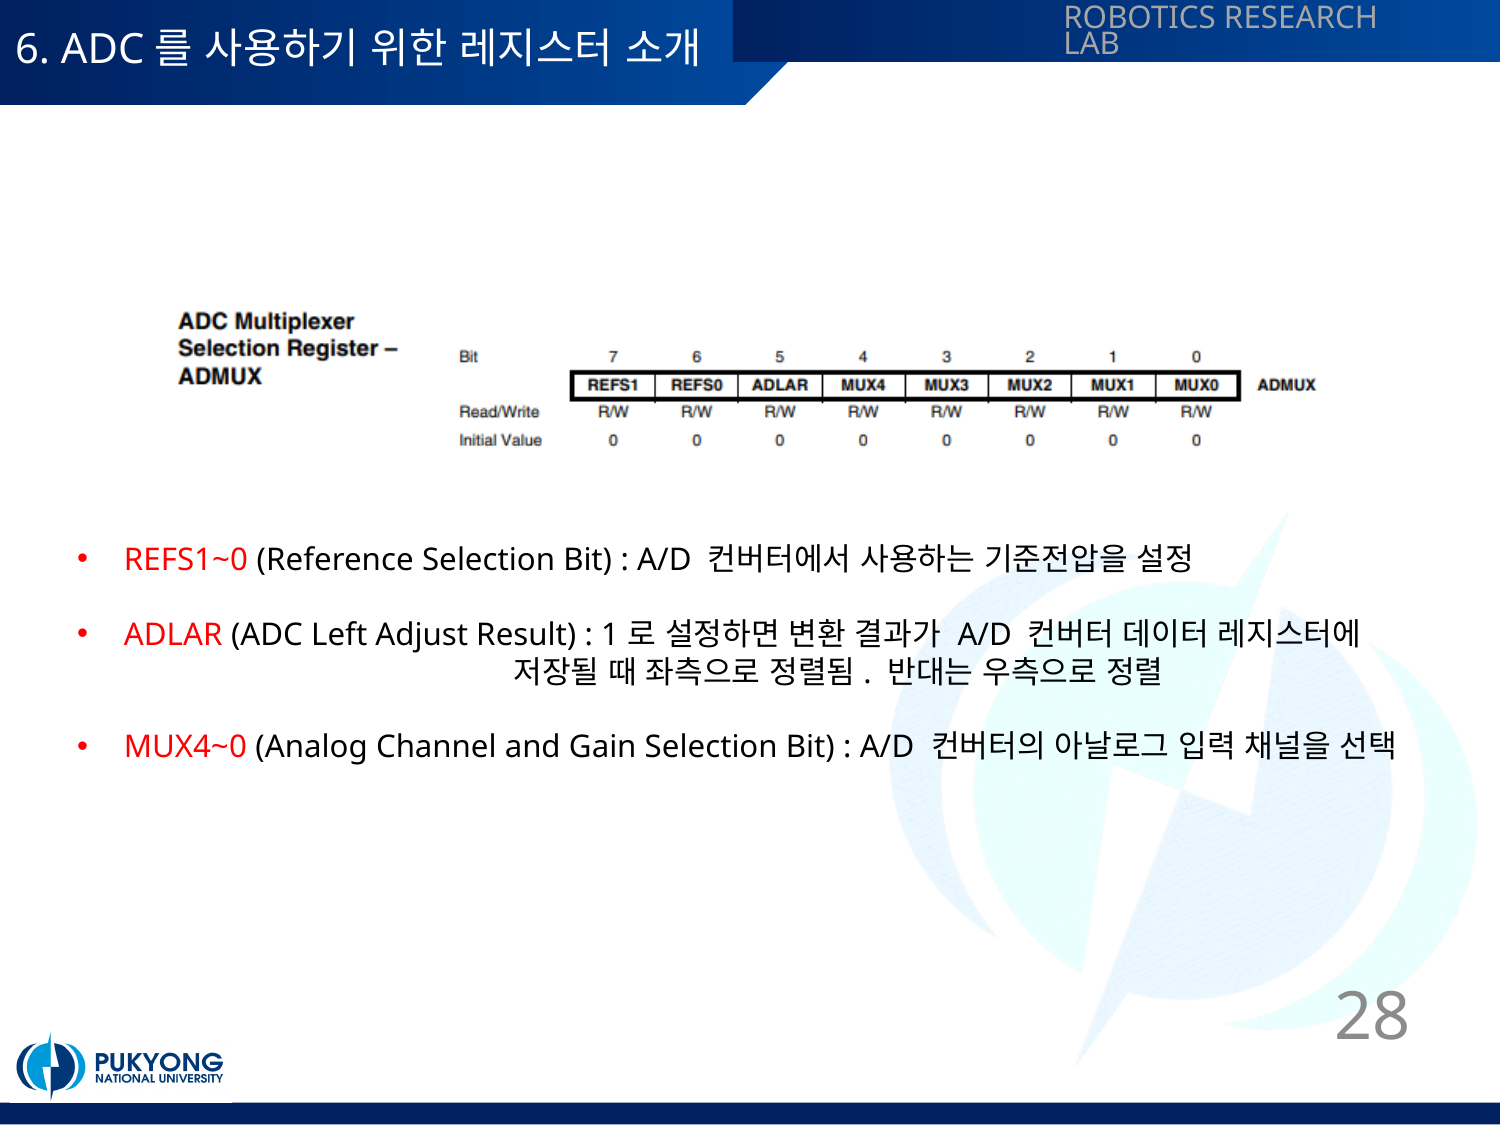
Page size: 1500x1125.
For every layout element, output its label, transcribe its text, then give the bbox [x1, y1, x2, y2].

picture [10, 1030, 232, 1103]
text_box REFS1~0 (Reference Selection Bit) : A/D 컨버터에서 사용하는 기준전압을 설정 ADLAR (ADC Left Adjust Result) : 1로 설정하면 변환 결과가 A/D 컨버터 데이터 레지스터에 저장될 때 좌측으로 정렬됨. 반대는 우측으로 정렬 MUX4~0 (Analog Channel and Gain Selection Bit) : A/D 컨버터의 아날로그 입력 채널을 선택 [62, 532, 1471, 772]
slide_number 28 [1088, 988, 1426, 1048]
title 6. ADC를 사용하기 위한 레지스터 소개 [0, 12, 767, 88]
picture [171, 301, 1329, 457]
